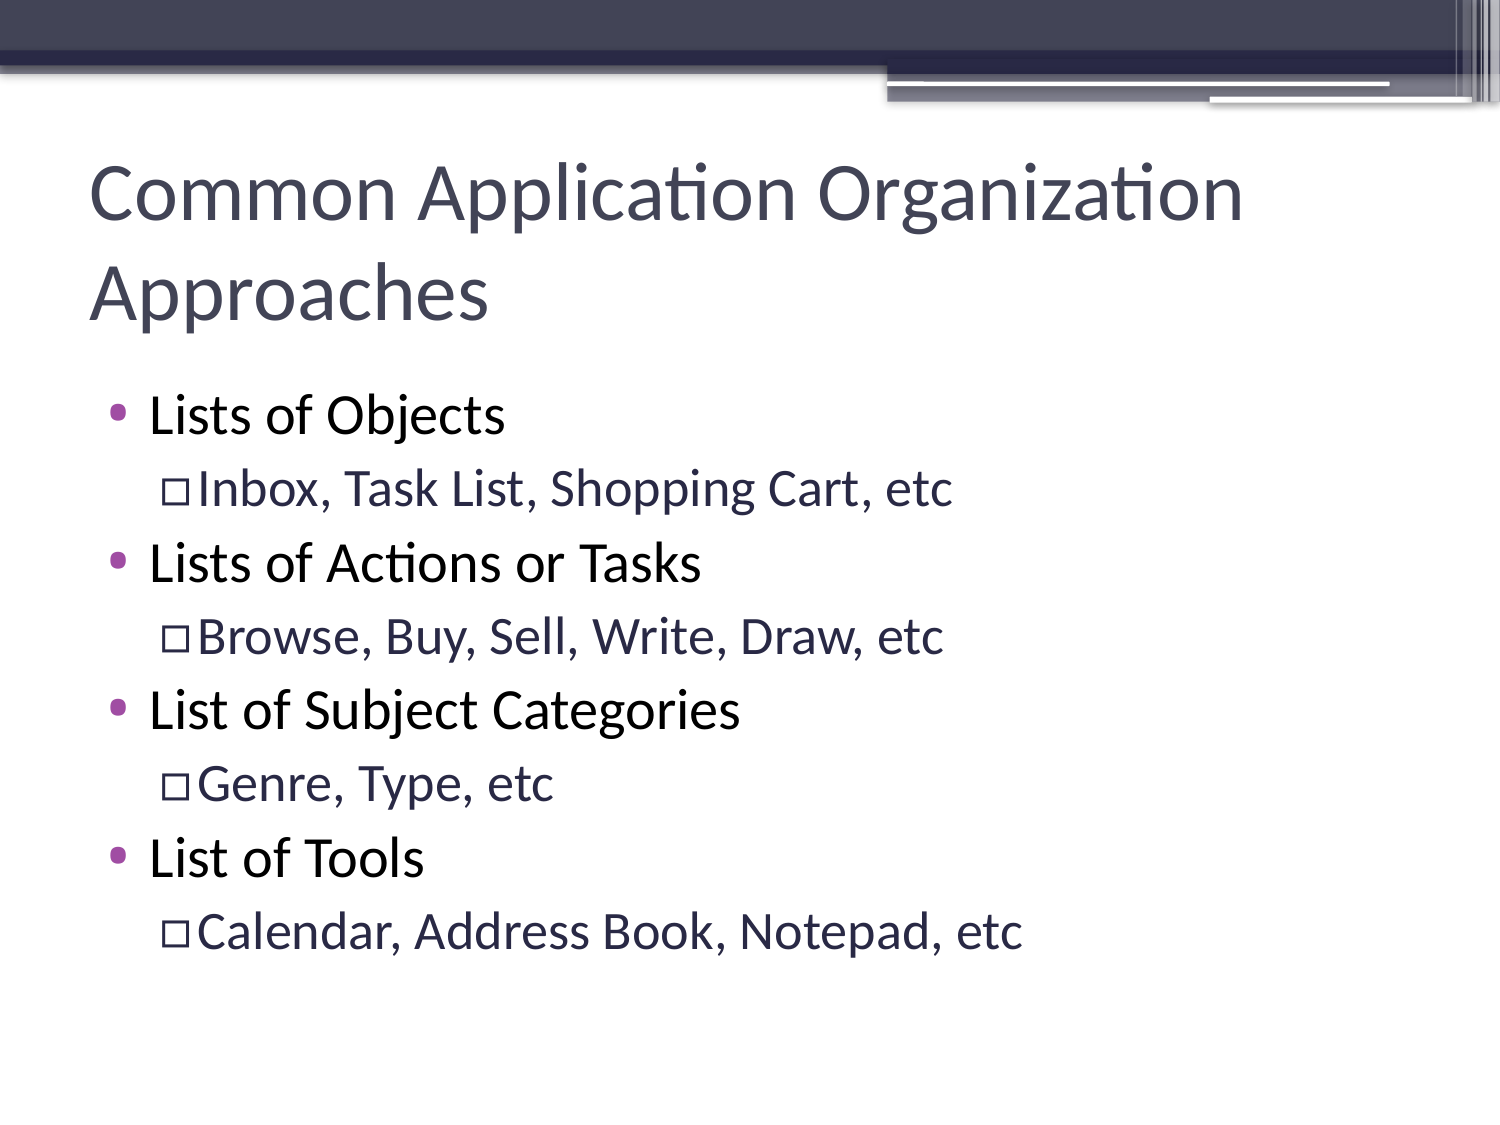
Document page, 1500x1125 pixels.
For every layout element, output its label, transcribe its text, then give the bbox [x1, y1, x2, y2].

title Common Application Organization Approaches [75, 149, 1425, 325]
list Lists of Objects Inbox, Task List, Shopping Cart, etc Lists of Actions or Tasks Browse, Buy, Sell, Write, Draw, etc List of Subject Categories Genre, Type, etc List of Tools Calendar, Address Book, Notepad, etc [75, 368, 1425, 1079]
